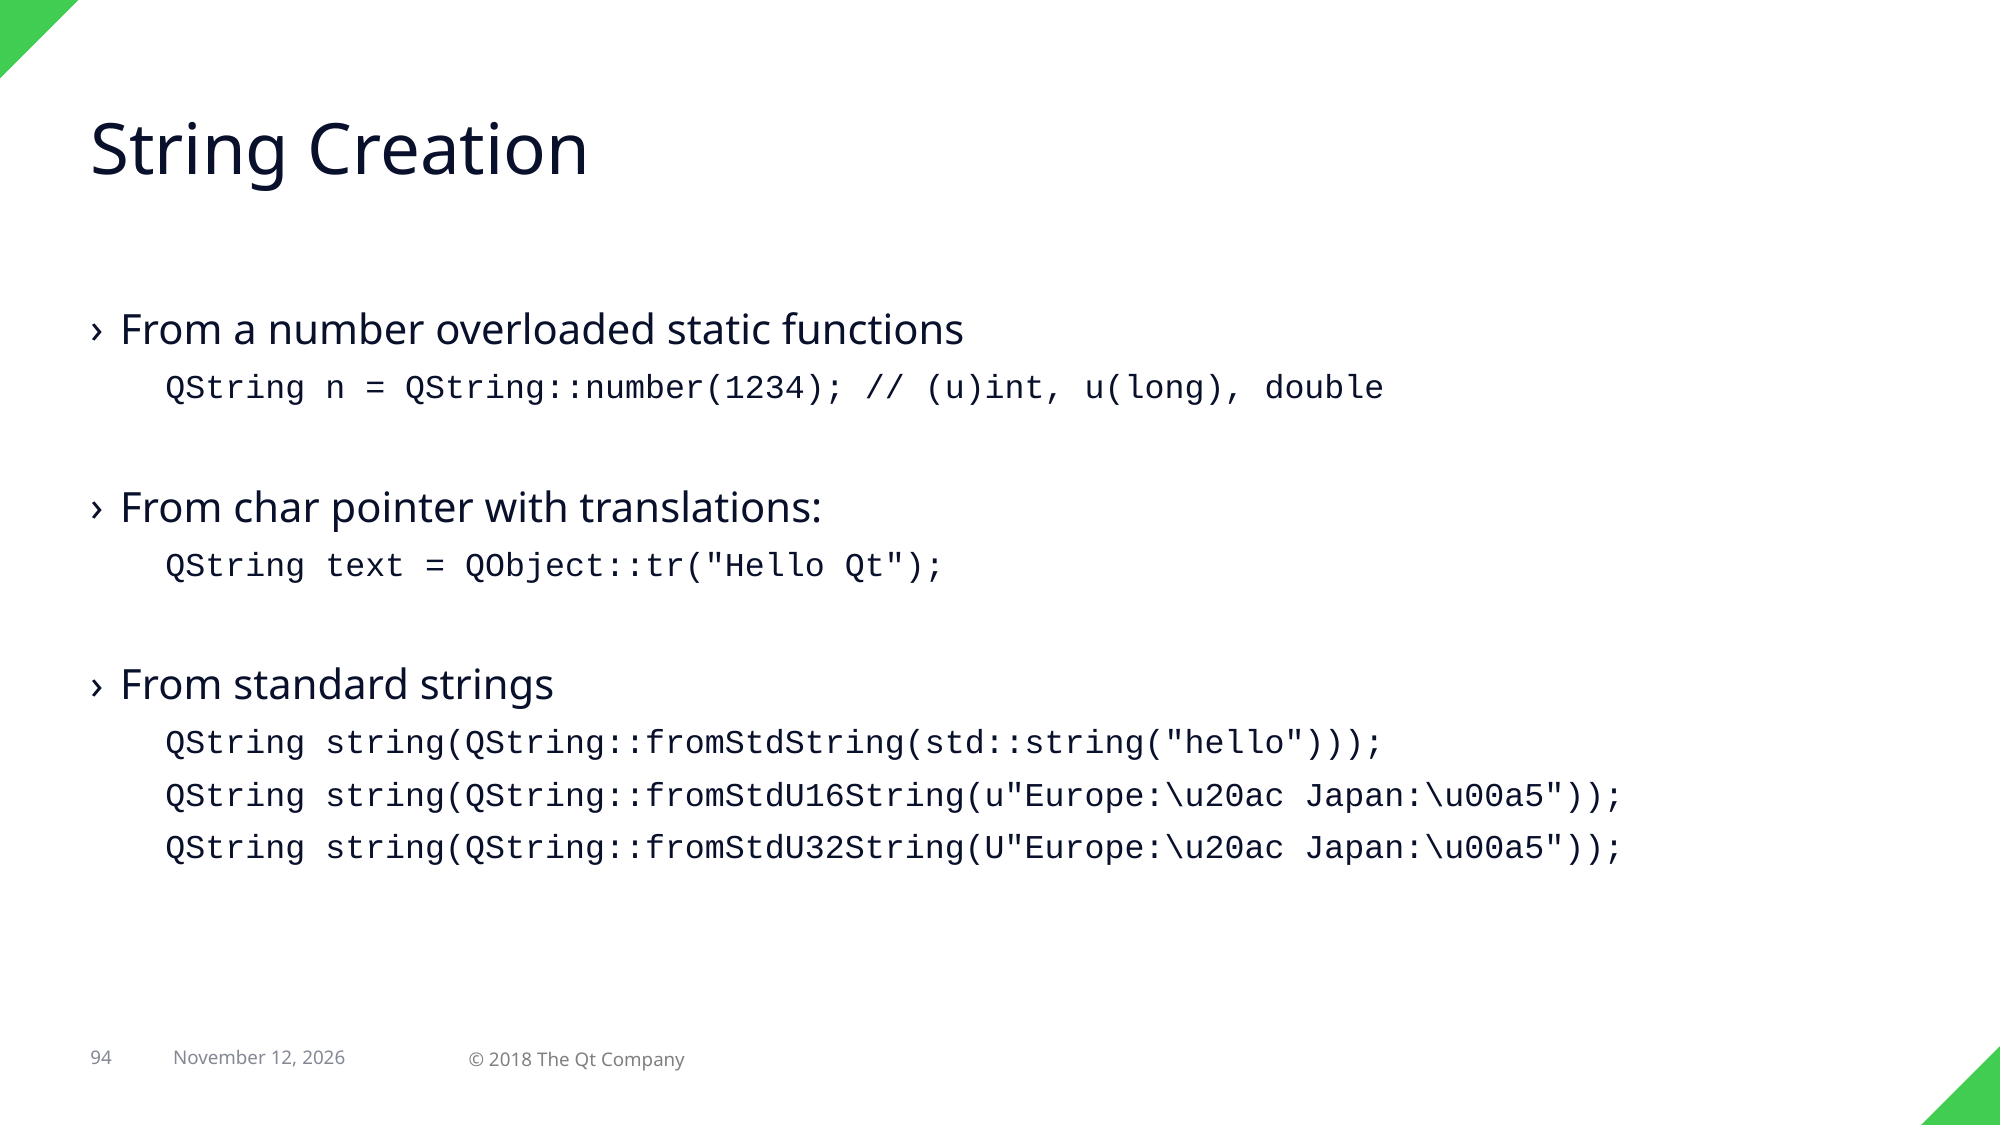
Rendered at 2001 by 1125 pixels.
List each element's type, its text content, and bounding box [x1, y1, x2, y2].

title String Creation [90, 113, 1910, 268]
footer © 2018 The Qt Company [468, 1046, 1910, 1071]
list From a number overloaded static functions QString n = QString::number(1234); // (u)int, u(long), double From char pointer with translations: QString text = QObject::tr("Hello Qt"); From standard strings QString string(QString::fromStdString(std::string("hello"))); QString string(QString::fromStdU16String(u"Europe:\u20ac Japan:\u00a5")); QString string(QString::fromStdU32String(U"Europe:\u20ac Japan:\u00a5")); [90, 302, 1910, 1012]
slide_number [174, 1046, 468, 1071]
slide_number 94 [90, 1046, 174, 1071]
